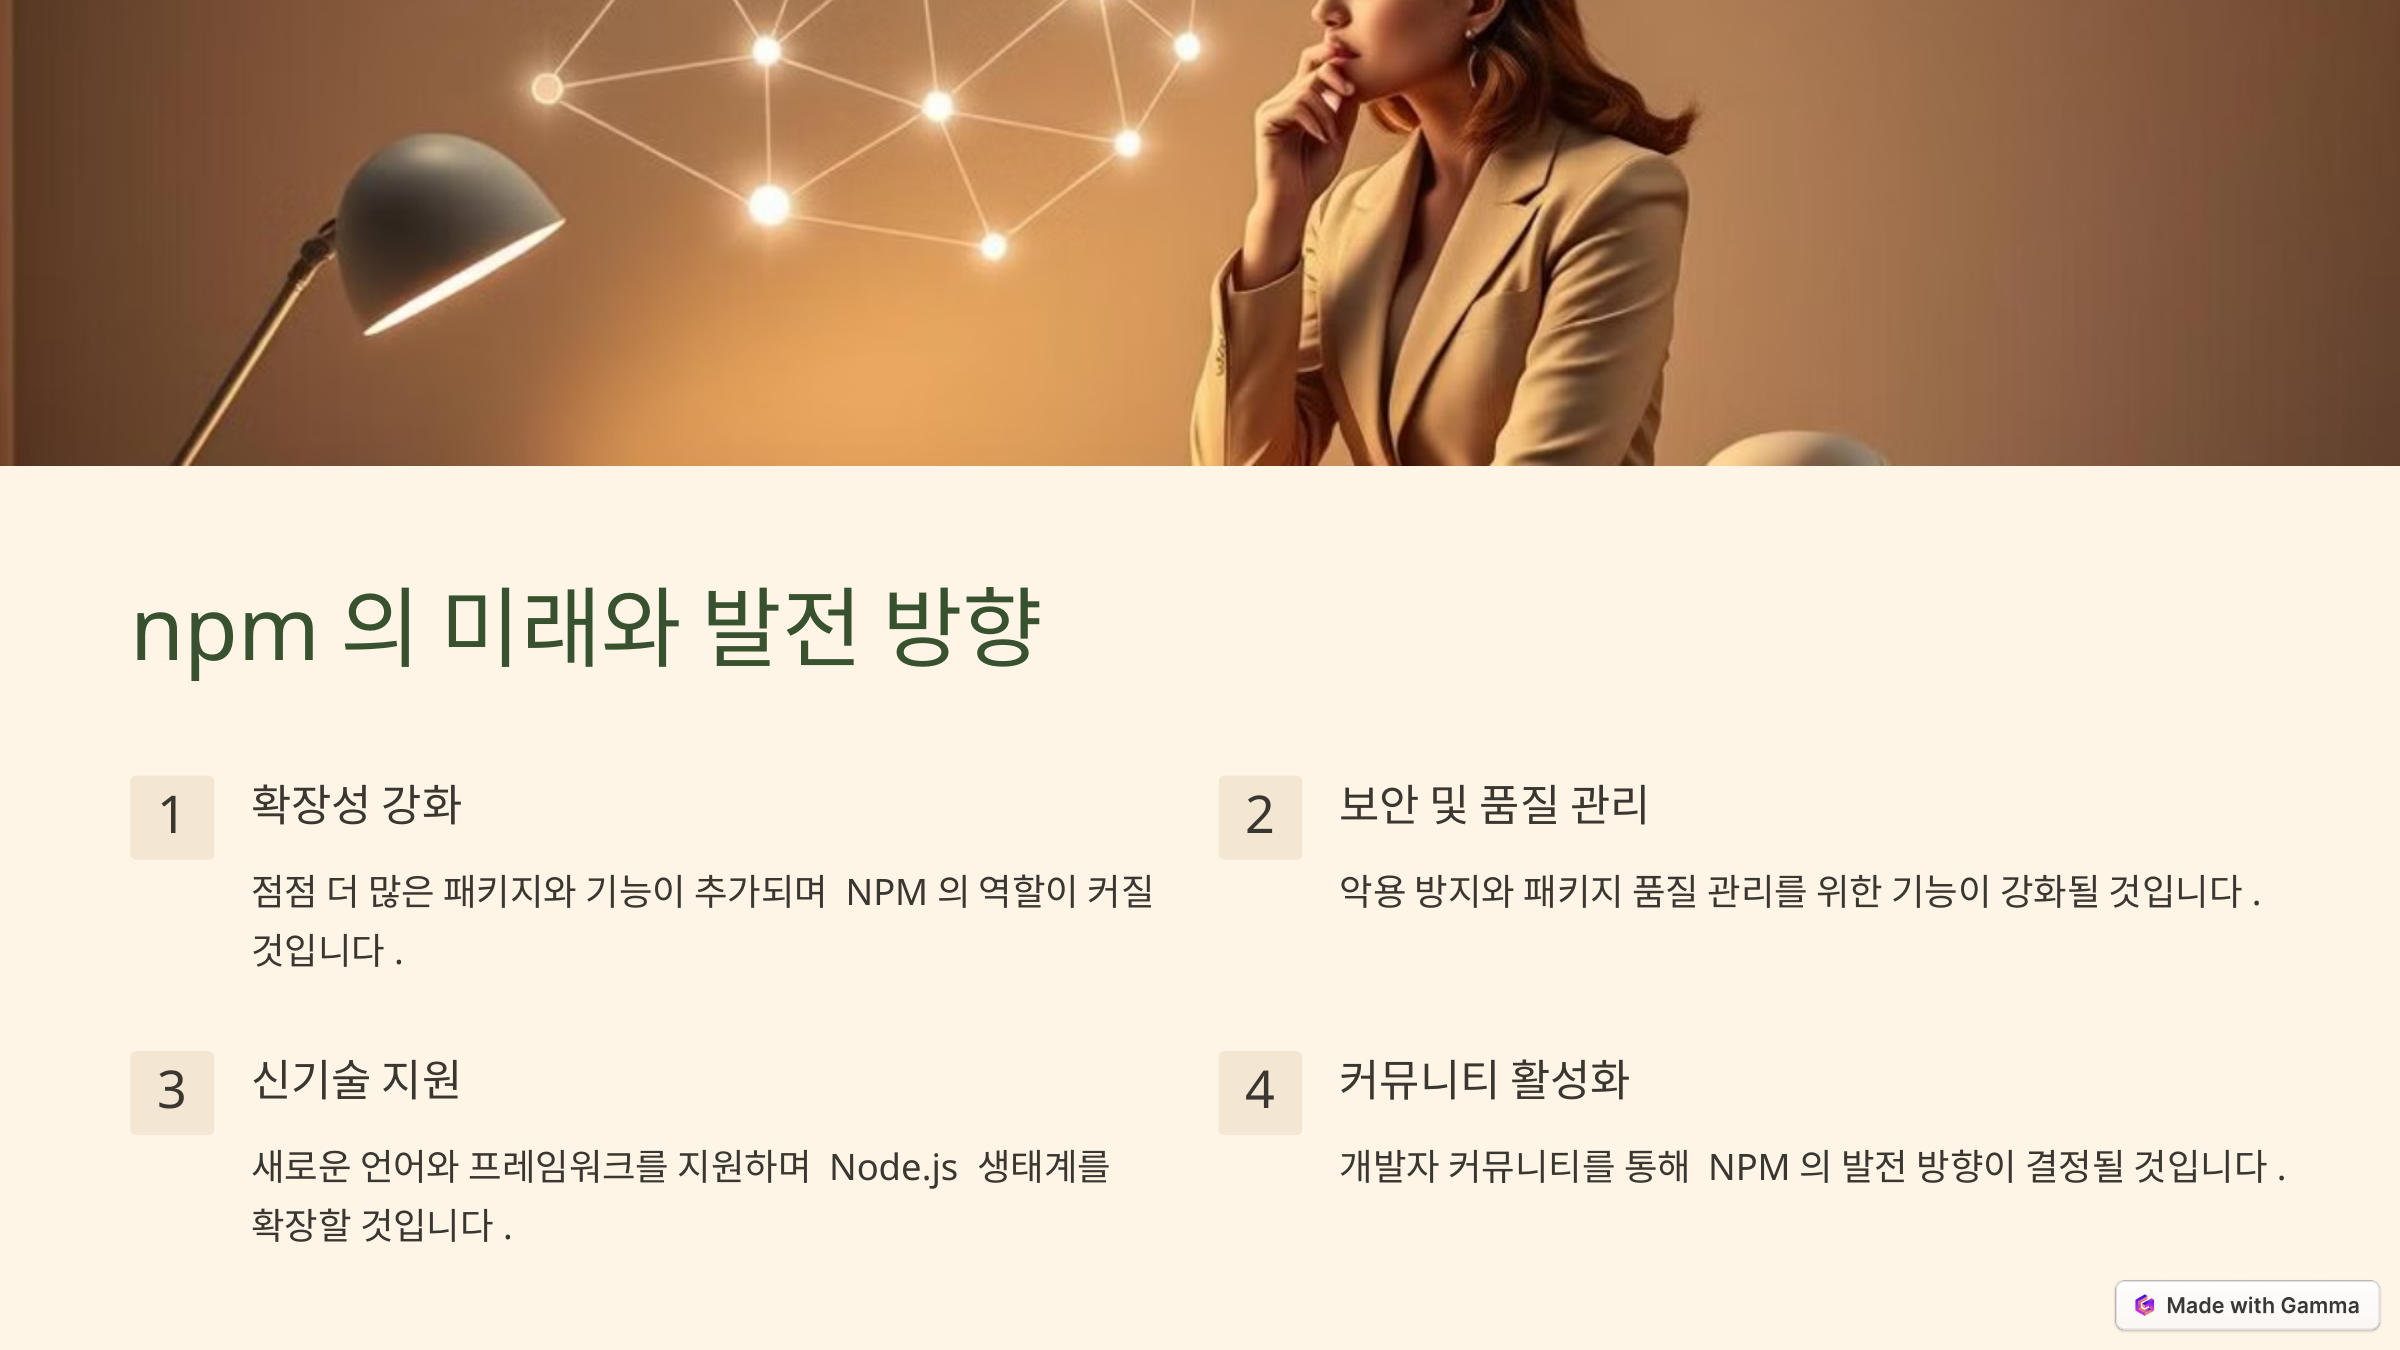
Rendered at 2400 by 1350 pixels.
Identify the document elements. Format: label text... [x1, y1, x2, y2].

text_box 확장성 강화 [251, 775, 690, 831]
text_box 악용 방지와 패키지 품질 관리를 위한 기능이 강화될 것입니다. [1339, 852, 2270, 913]
text_box 점점 더 많은 패키지와 기능이 추가되며 NPM의 역할이 커질 것입니다. [251, 852, 1182, 973]
text_box 3 [157, 1066, 187, 1120]
picture [2106, 1271, 2389, 1339]
text_box 4 [1246, 1066, 1275, 1120]
text_box [1218, 775, 1303, 860]
text_box npm의 미래와 발전 방향 [130, 568, 1029, 678]
text_box 1 [162, 791, 182, 844]
text_box [130, 775, 215, 860]
text_box 신기술 지원 [251, 1051, 690, 1106]
text_box 새로운 언어와 프레임워크를 지원하며 Node.js 생태계를 확장할 것입니다. [251, 1128, 1182, 1248]
text_box [130, 1051, 215, 1136]
picture [0, 0, 2400, 466]
text_box 2 [1246, 791, 1275, 844]
text_box 보안 및 품질 관리 [1339, 775, 1779, 831]
text_box 개발자 커뮤니티를 통해 NPM의 발전 방향이 결정될 것입니다. [1339, 1128, 2270, 1188]
text_box [1218, 1051, 1303, 1136]
text_box 커뮤니티 활성화 [1339, 1051, 1779, 1106]
